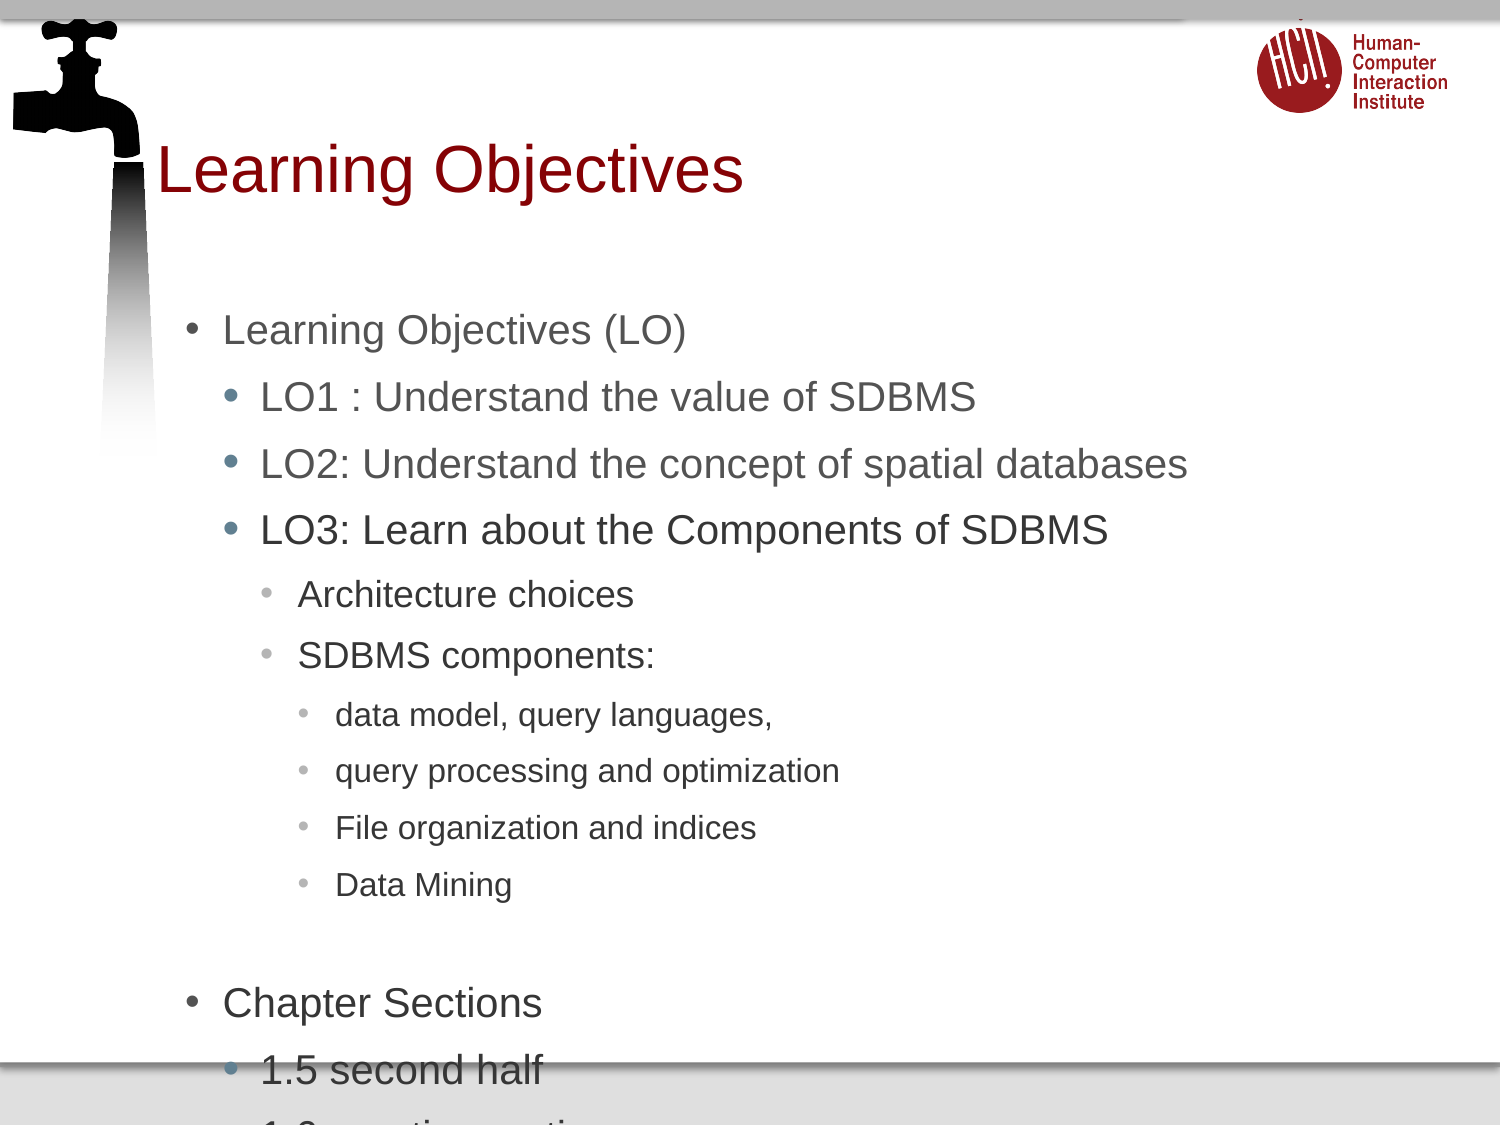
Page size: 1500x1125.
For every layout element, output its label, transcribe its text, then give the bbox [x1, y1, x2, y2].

title Learning Objectives [156, 50, 1187, 214]
picture [1257, 20, 1447, 113]
picture [13, 20, 140, 158]
list Learning Objectives (LO) LO1 : Understand the value of SDBMS LO2: Understand the concept of spatial databases LO3: Learn about the Components of SDBMS Architecture choices SDBMS components: data model, query languages, query processing and optimization File organization and indices Data Mining Chapter Sections 1.5 second half 1.6 – entire section [185, 303, 1342, 1022]
